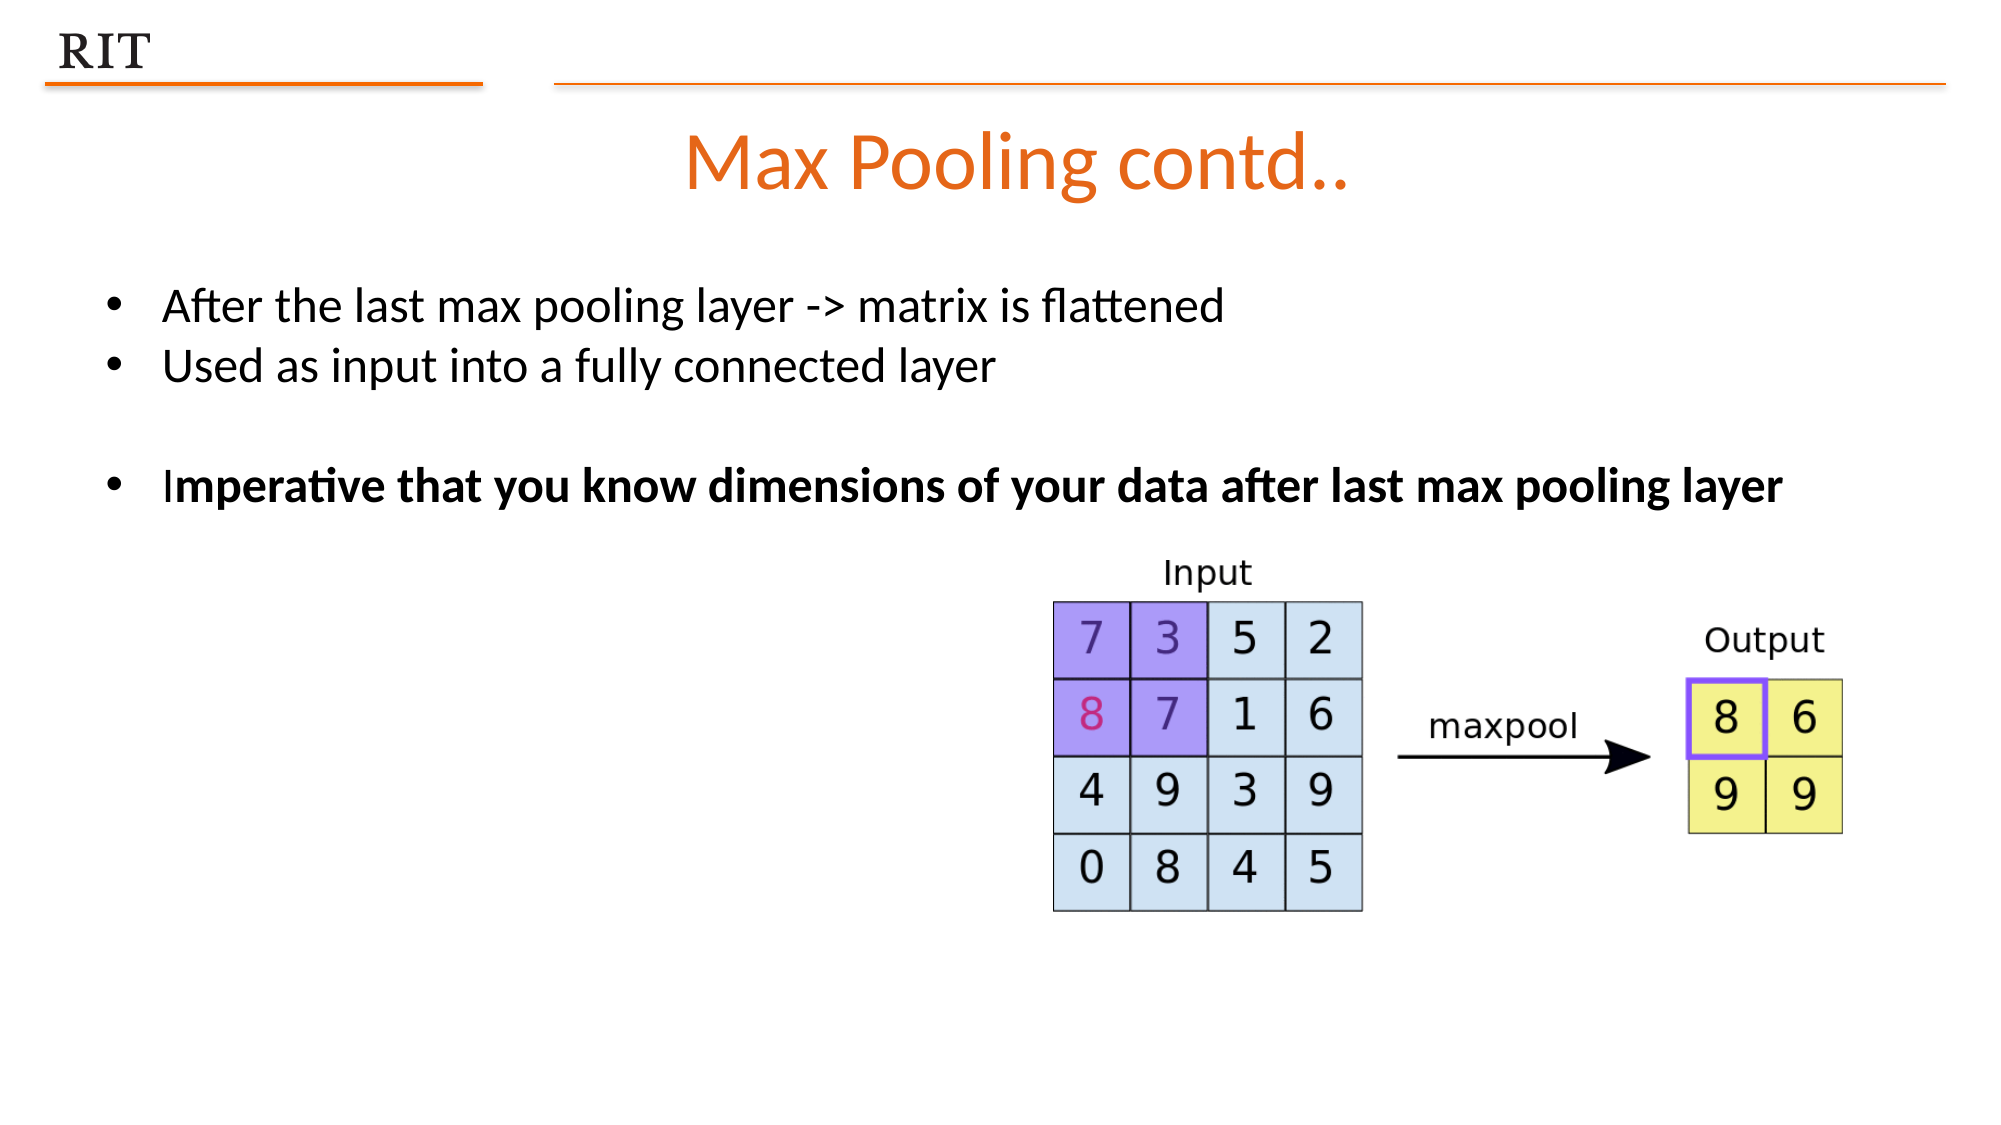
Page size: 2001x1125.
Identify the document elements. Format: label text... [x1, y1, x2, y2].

text_box After the last max pooling layer -> matrix is flattened Used as input into a fully connected layer Imperative that you know dimensions of your data after last max pooling layer [85, 252, 1866, 450]
picture [1053, 560, 1844, 913]
title Max Pooling contd.. [117, 114, 1918, 198]
